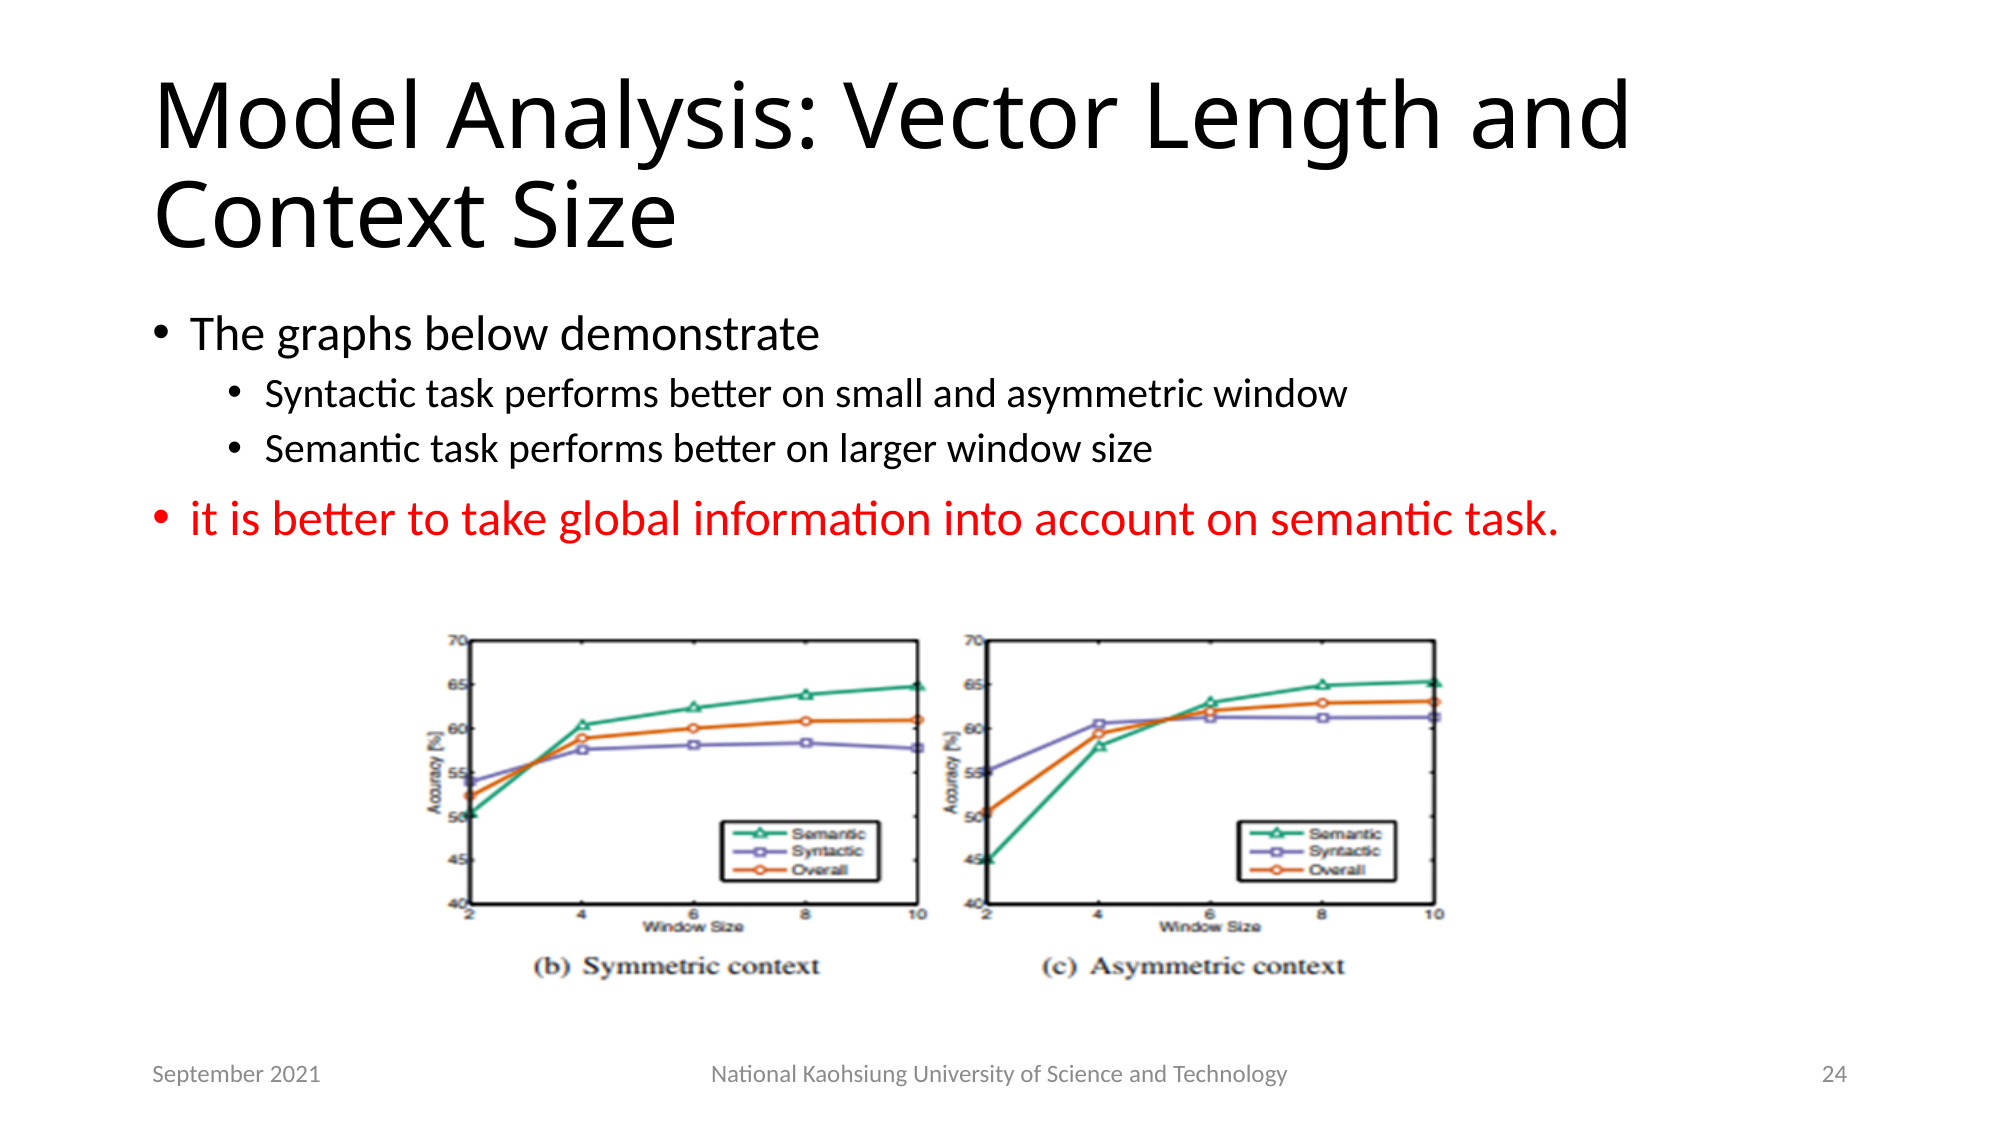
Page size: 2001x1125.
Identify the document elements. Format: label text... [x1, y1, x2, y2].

slide_number 24 [1412, 1042, 1863, 1103]
footer National Kaohsiung University of Science and Technology [662, 1042, 1338, 1103]
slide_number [137, 1042, 588, 1103]
list The graphs below demonstrate Syntactic task performs better on small and asymmetric window Semantic task performs better on larger window size it is better to take global information into account on semantic task. [137, 299, 1863, 1014]
picture [415, 555, 1502, 993]
title Model Analysis: Vector Length and Context Size [137, 59, 1863, 278]
